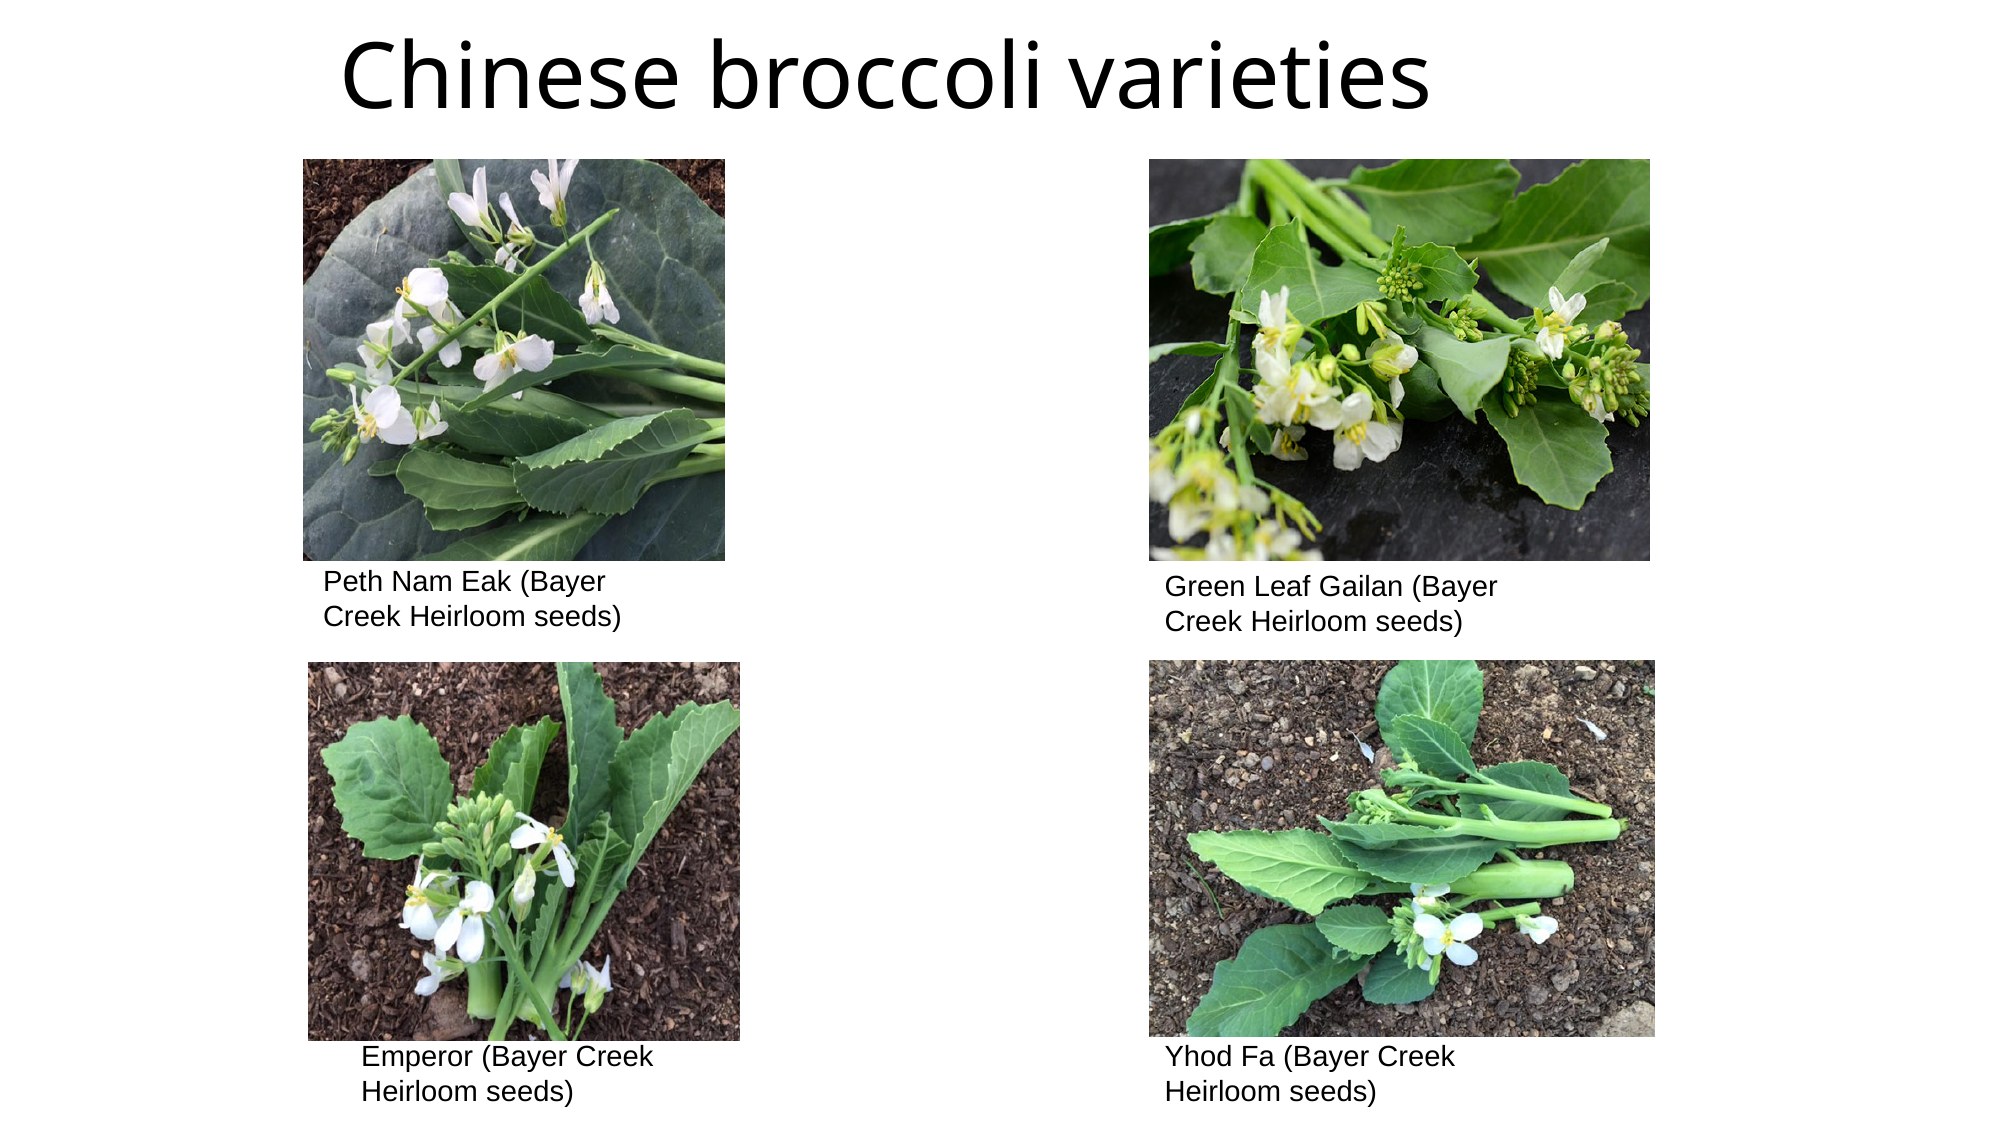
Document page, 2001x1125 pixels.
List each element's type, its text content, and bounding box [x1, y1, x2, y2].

picture [303, 159, 725, 561]
picture [1149, 159, 1650, 561]
text_box Peth Nam Eak (Bayer Creek Heirloom seeds) [308, 561, 672, 640]
text_box Emperor (Bayer Creek Heirloom seeds) [346, 1041, 700, 1115]
title Chinese broccoli varieties [324, 0, 1675, 158]
picture [308, 662, 740, 1041]
text_box Green Leaf Gailan (Bayer Creek Heirloom seeds) [1149, 561, 1571, 645]
picture [1149, 660, 1655, 1037]
text_box Yhod Fa (Bayer Creek Heirloom seeds) [1149, 1037, 1571, 1115]
